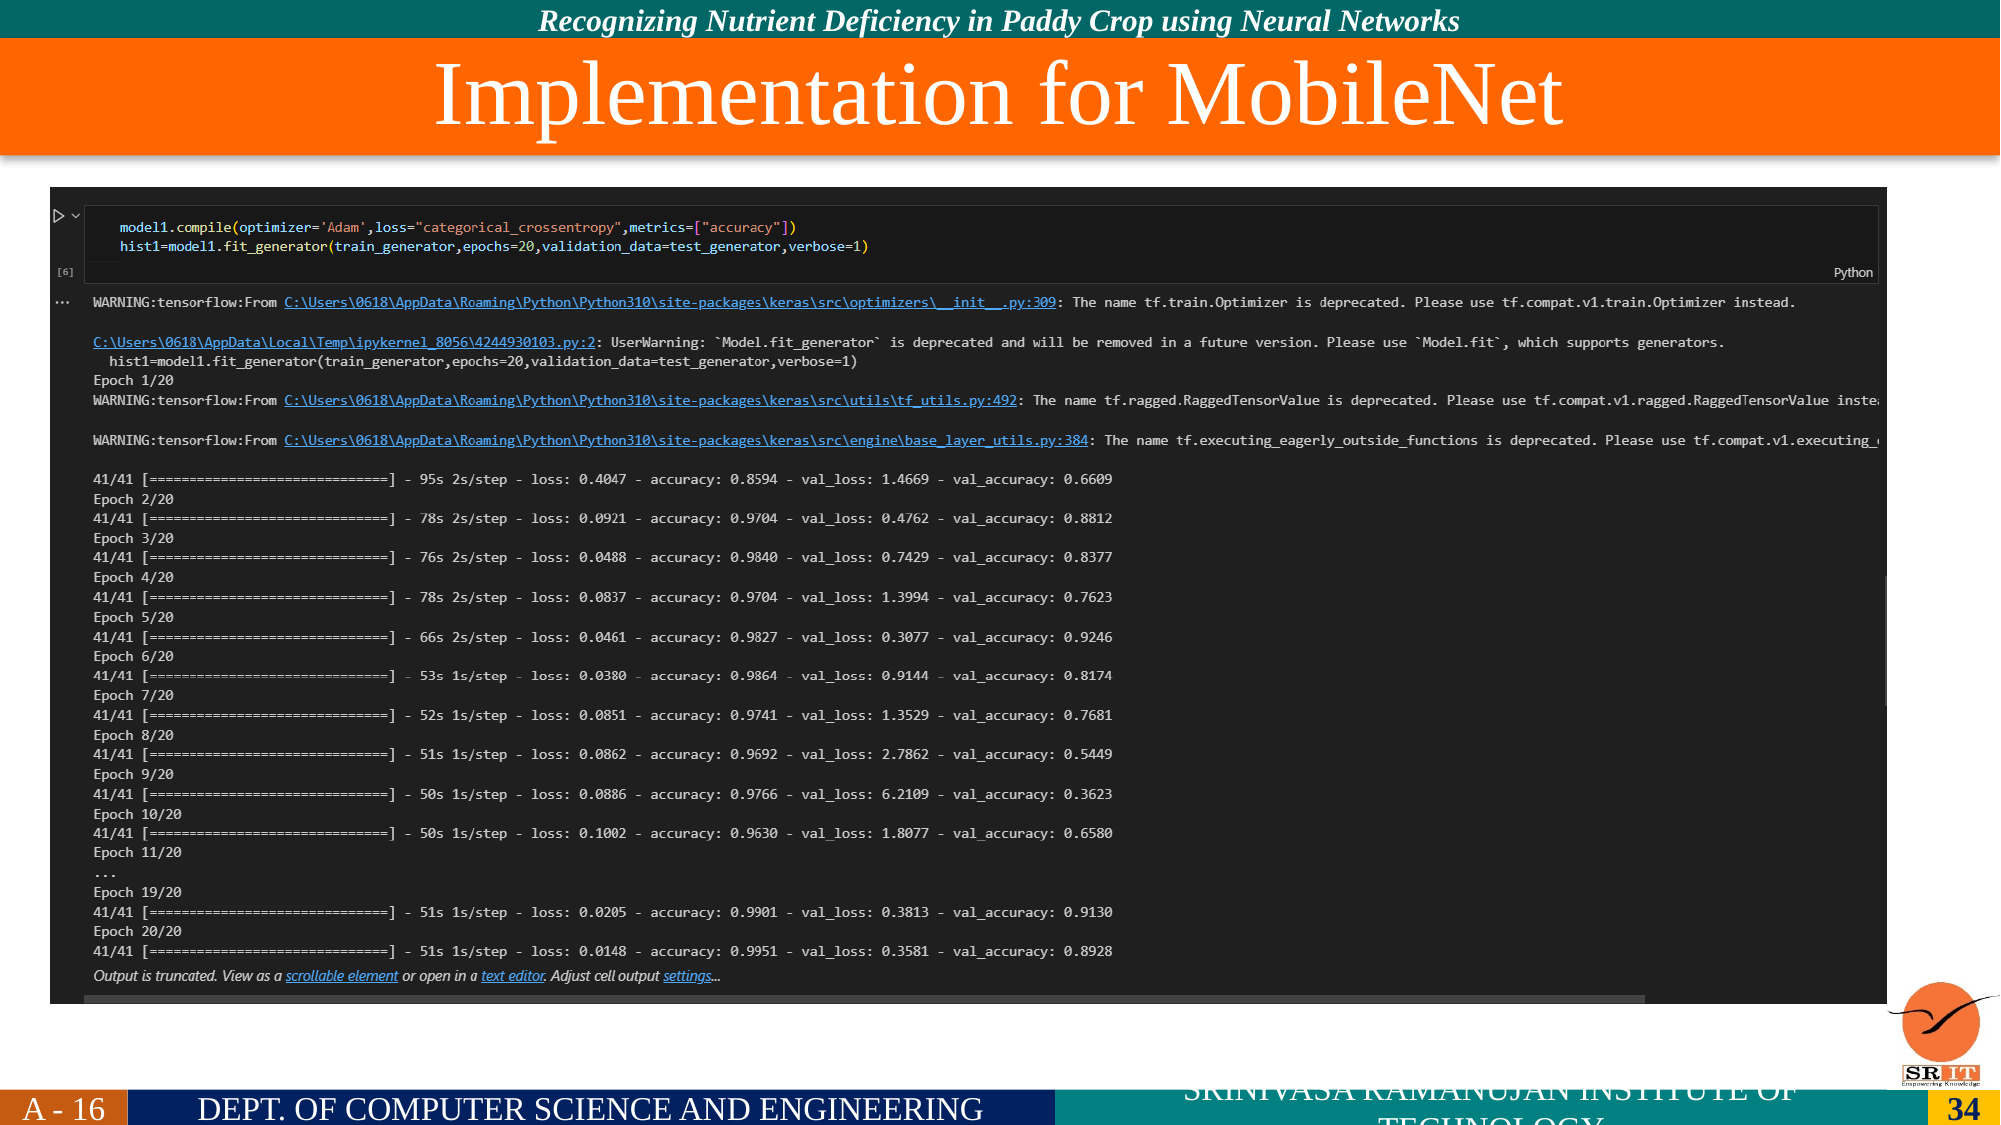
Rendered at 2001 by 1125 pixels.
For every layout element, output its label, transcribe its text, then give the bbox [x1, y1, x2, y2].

list [0, 164, 1891, 1089]
picture [50, 187, 1888, 1004]
picture [1887, 977, 2000, 1090]
title Implementation for MobileNet [0, 38, 2000, 156]
